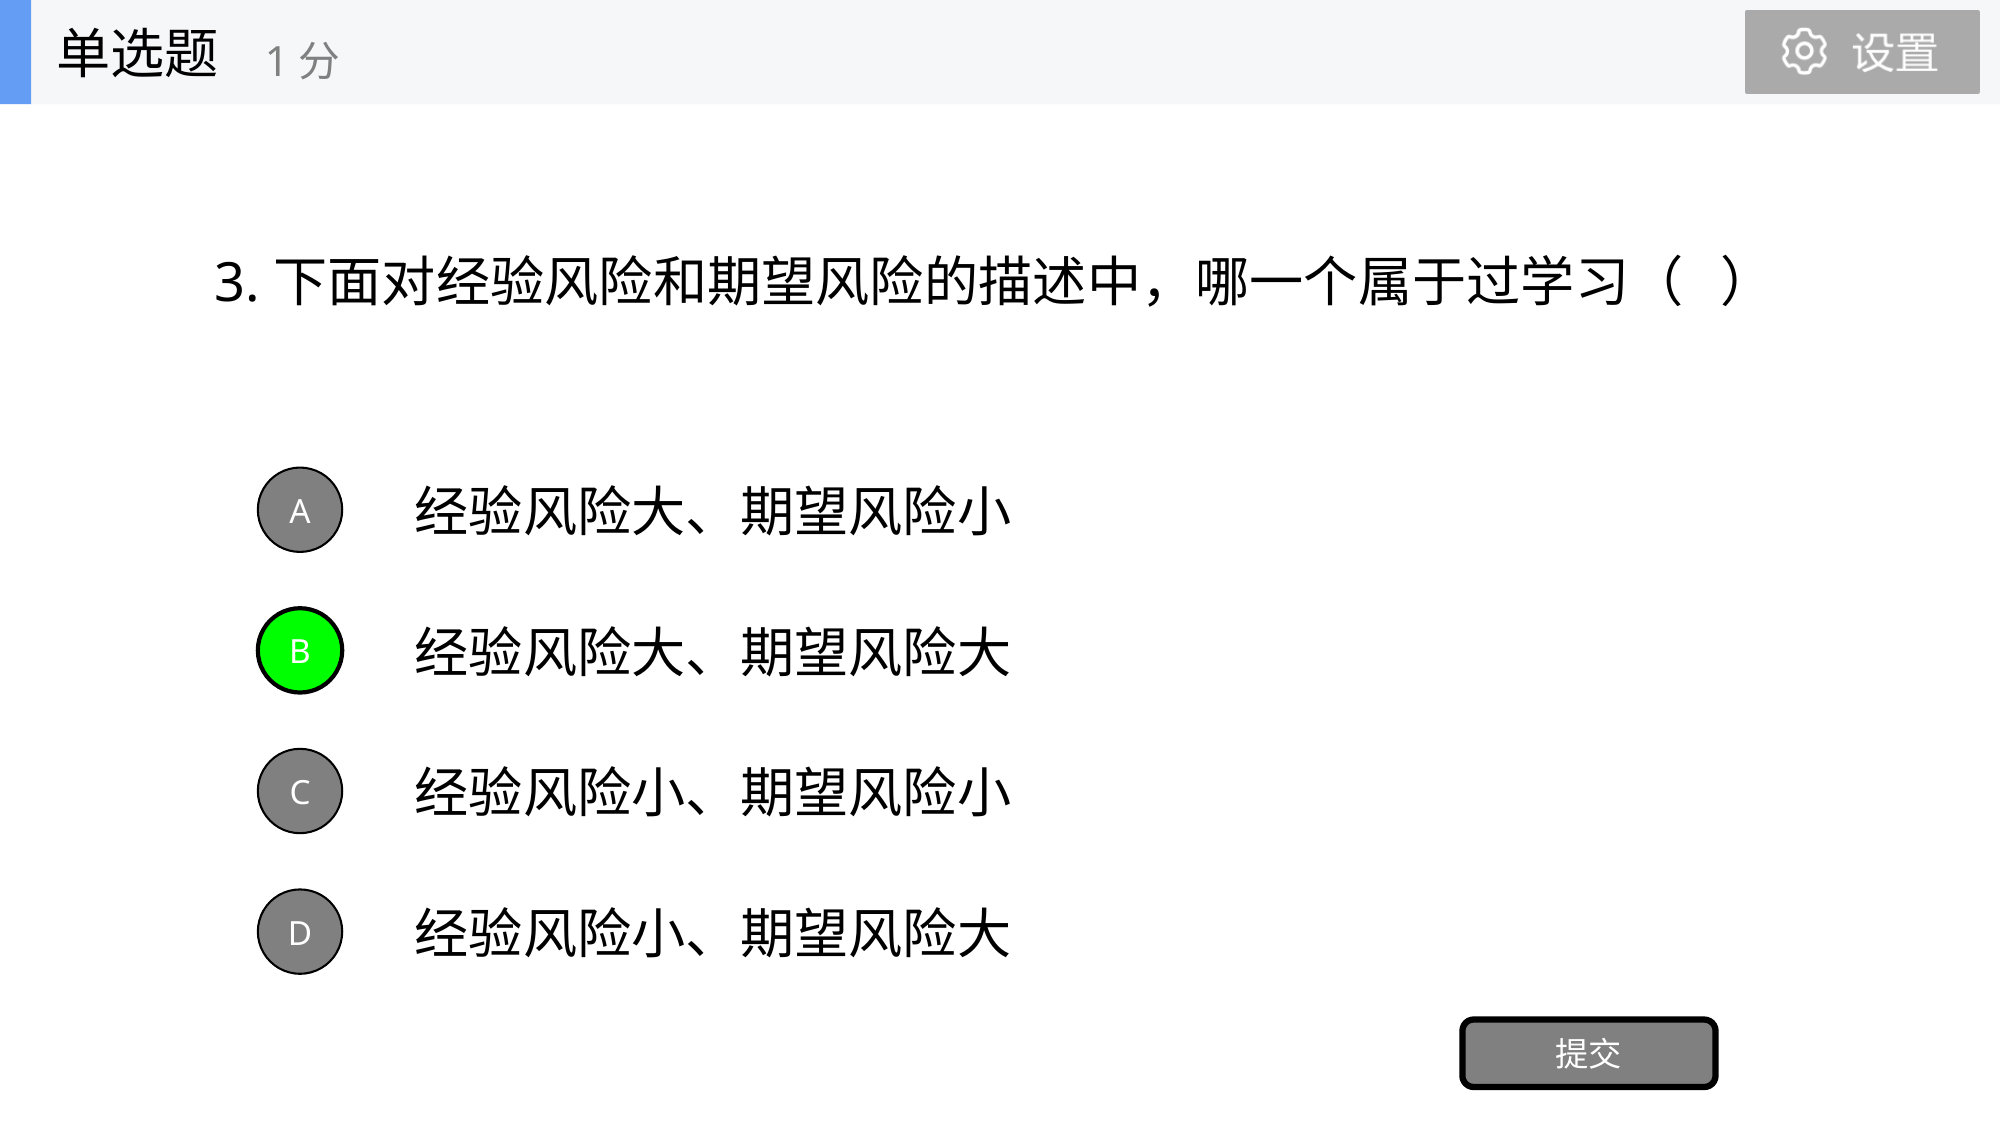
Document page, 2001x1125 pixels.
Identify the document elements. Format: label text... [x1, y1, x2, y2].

text_box 提交 [1461, 1018, 1717, 1089]
text_box 经验风险大、期望风险大 [399, 597, 1800, 703]
text_box D [256, 888, 344, 975]
text_box B [256, 607, 344, 694]
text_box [0, 0, 2000, 105]
text_box 经验风险小、期望风险大 [399, 878, 1800, 985]
text_box C [256, 747, 344, 835]
picture [1745, 10, 1980, 94]
text_box 经验风险小、期望风险小 [399, 738, 1800, 844]
text_box A [256, 466, 344, 553]
text_box 3.下面对经验风险和期望风险的描述中，哪一个属于过学习（ ） [200, 105, 1800, 456]
text_box 经验风险大、期望风险小 [399, 456, 1800, 563]
